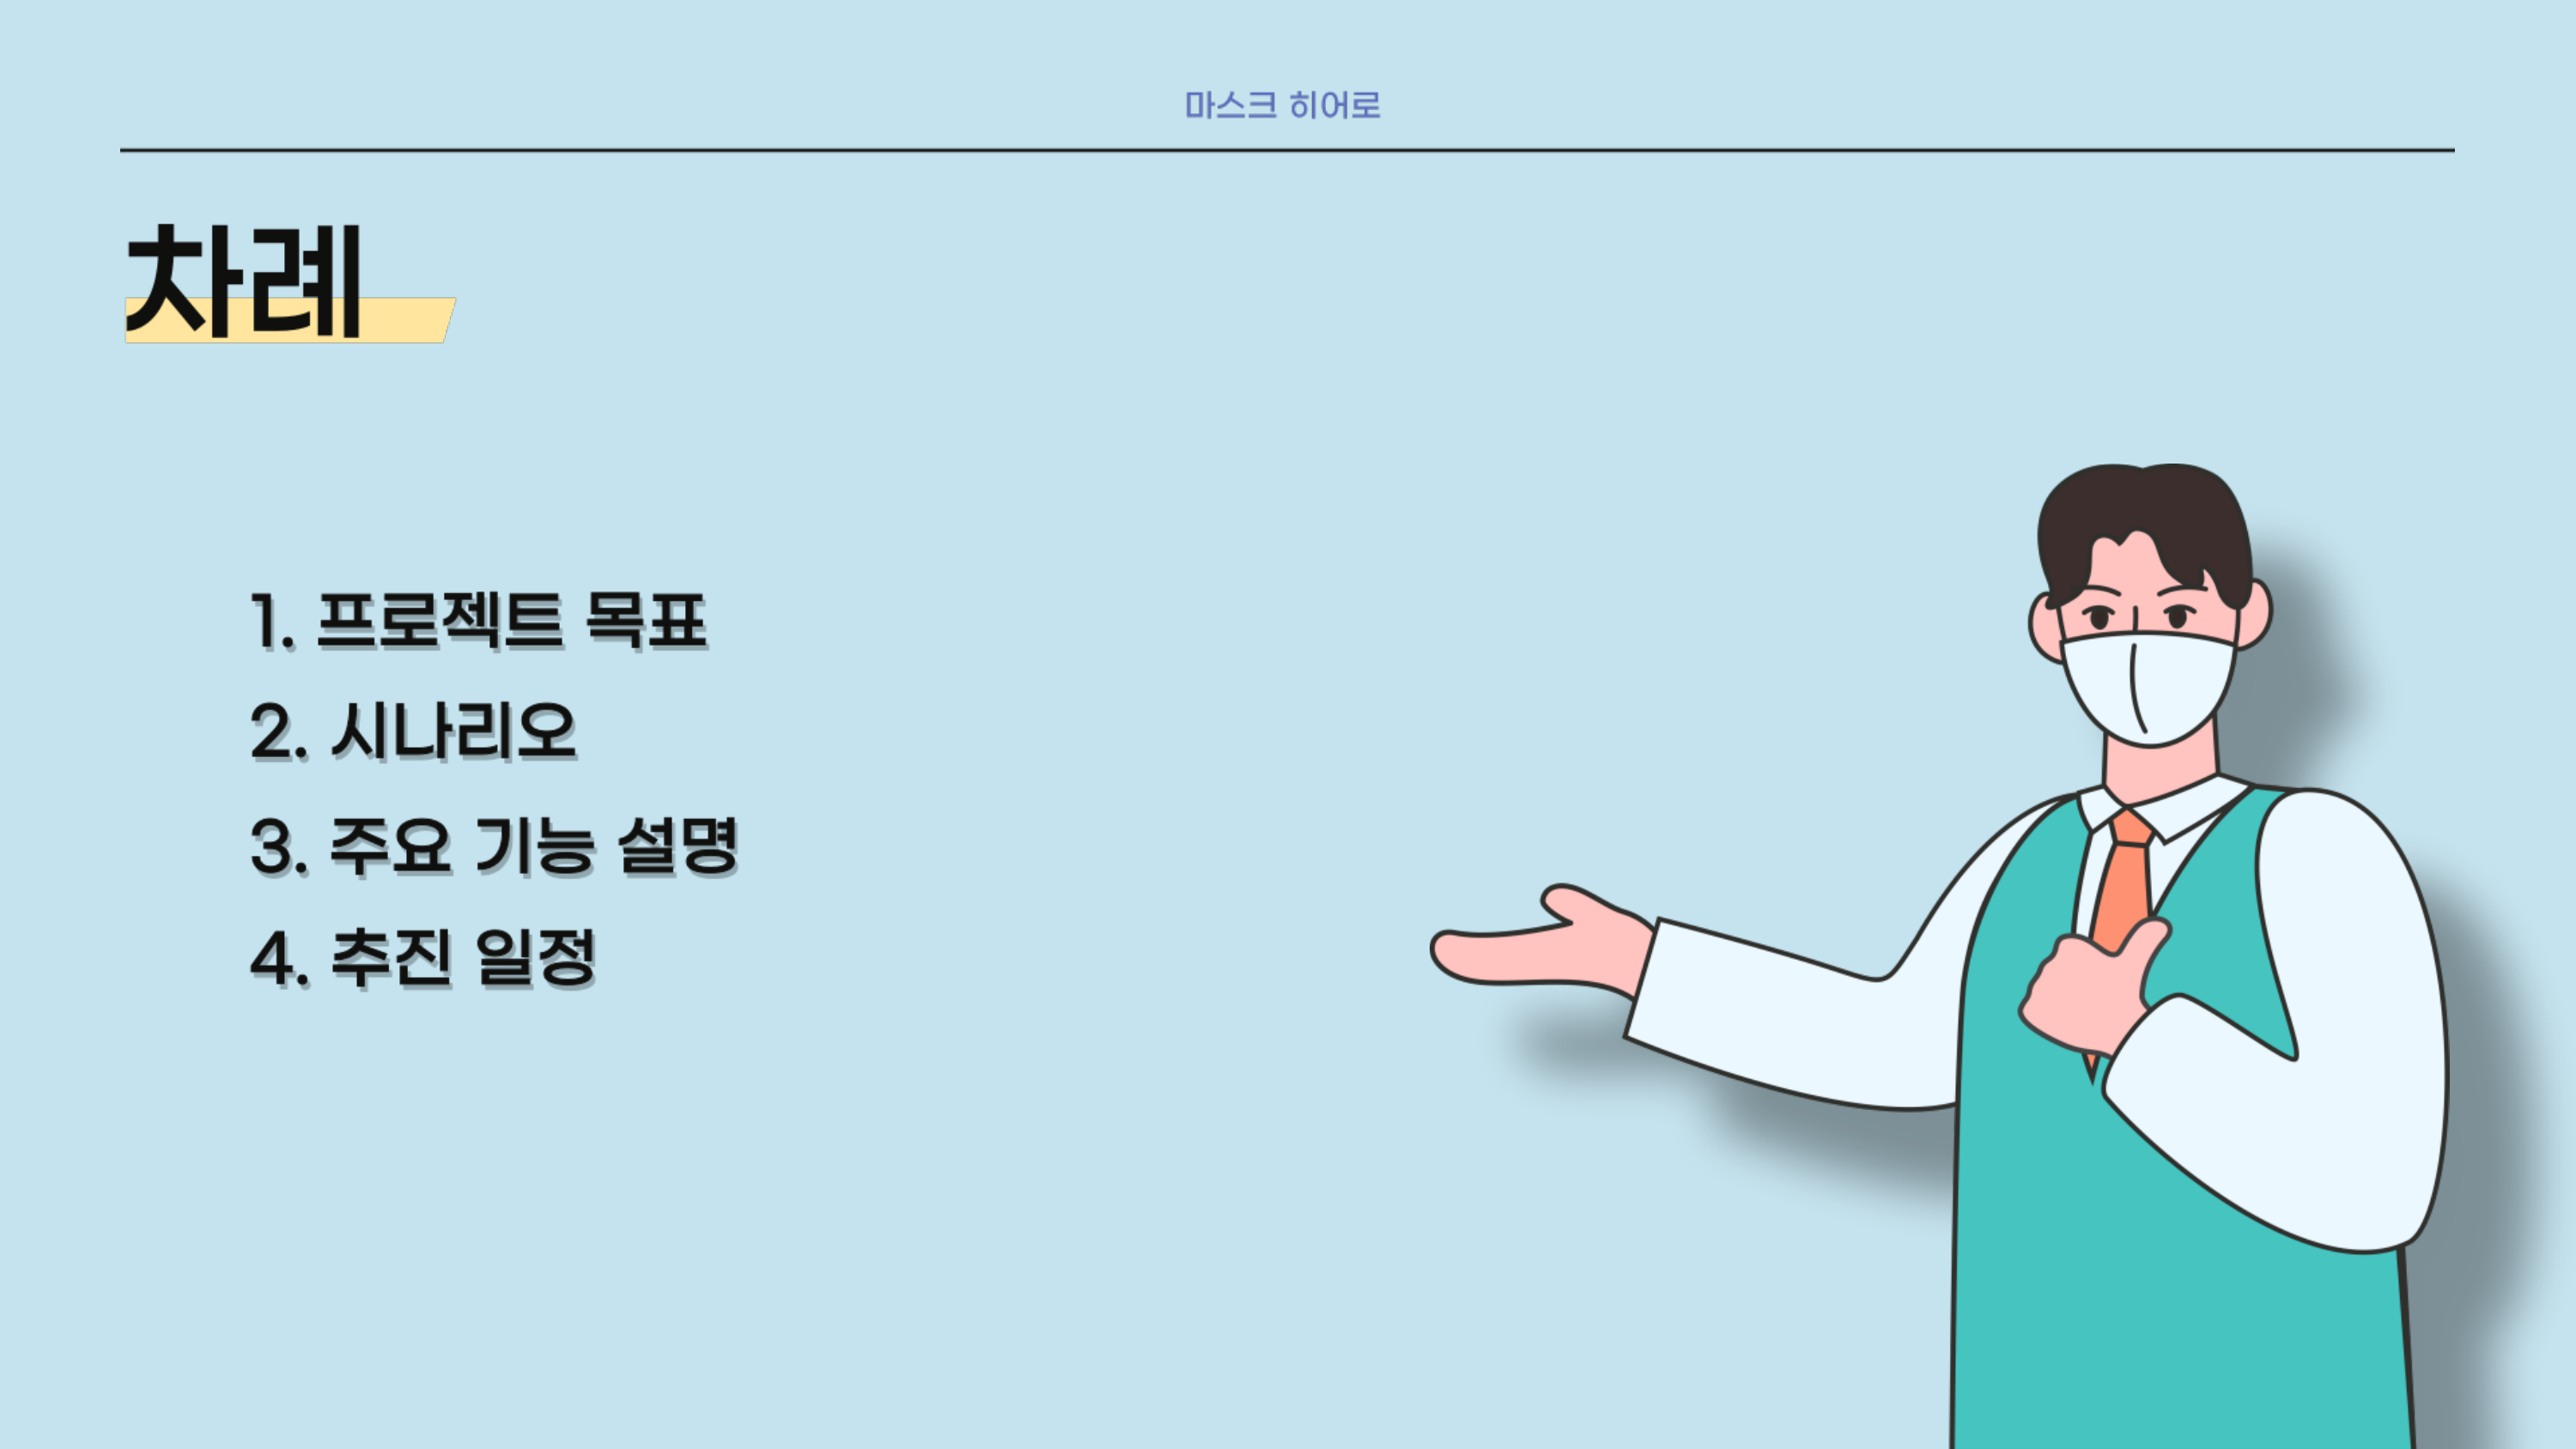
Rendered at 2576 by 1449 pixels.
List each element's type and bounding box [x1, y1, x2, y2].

picture [191, 524, 910, 1161]
text_box [1430, 464, 2450, 1449]
text_box [120, 143, 2456, 158]
picture [1179, 81, 1394, 135]
text_box [0, 0, 2576, 1449]
picture [100, 185, 417, 397]
text_box [422, 292, 464, 349]
